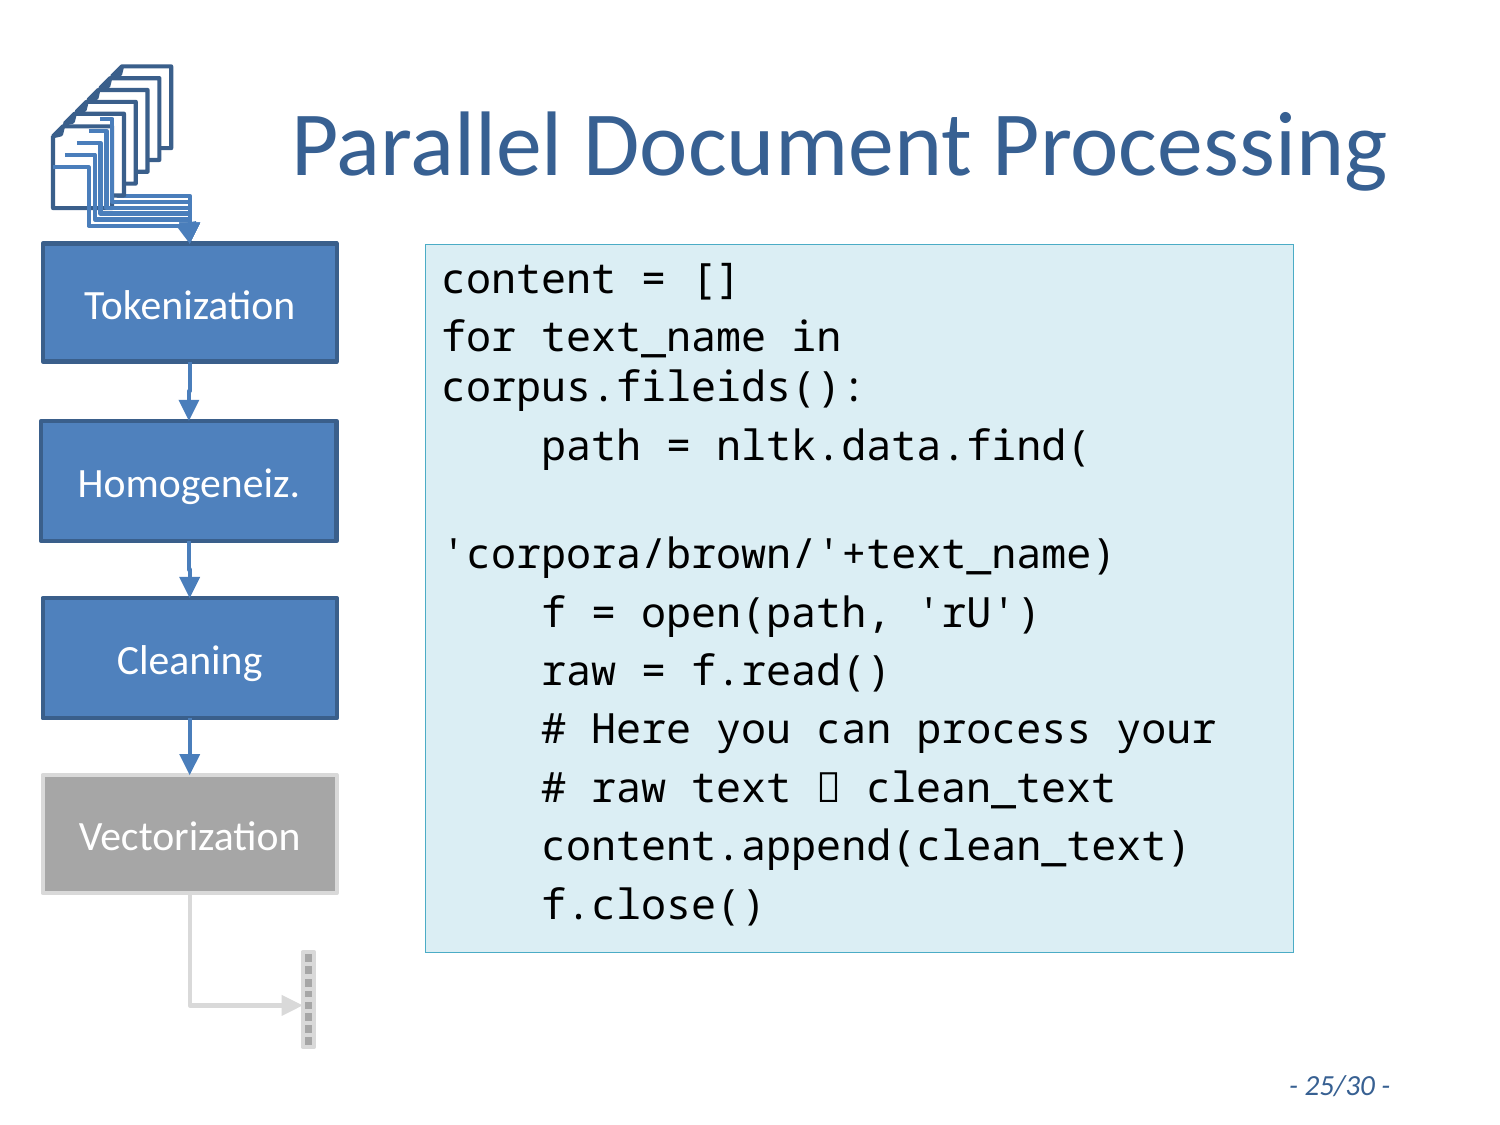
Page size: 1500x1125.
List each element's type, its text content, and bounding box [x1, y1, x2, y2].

text_box Homogeneiz. [39, 419, 339, 543]
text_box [135, 142, 190, 153]
text_box [98, 76, 162, 129]
text_box [86, 87, 150, 141]
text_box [189, 892, 303, 1006]
list content = [] for text_name in corpus.fileids(): path = nltk.data.find( 'corpora/brown/'+text_name) f = open(path, 'rU') raw = f.read() # Here you can process your # raw text  clean_text content.append(clean_text) f.close() [425, 244, 1294, 953]
text_box [62, 111, 127, 165]
text_box Tokenization [41, 241, 339, 364]
text_box [75, 99, 138, 152]
text_box [110, 64, 174, 117]
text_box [111, 166, 190, 244]
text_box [147, 130, 190, 142]
text_box [50, 124, 110, 211]
title Parallel Document Processing [255, 45, 1425, 233]
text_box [123, 154, 190, 166]
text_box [302, 951, 315, 1047]
text_box Cleaning [41, 596, 339, 720]
text_box Vectorization [41, 773, 339, 895]
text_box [159, 118, 190, 130]
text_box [161, 746, 219, 750]
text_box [170, 106, 190, 118]
